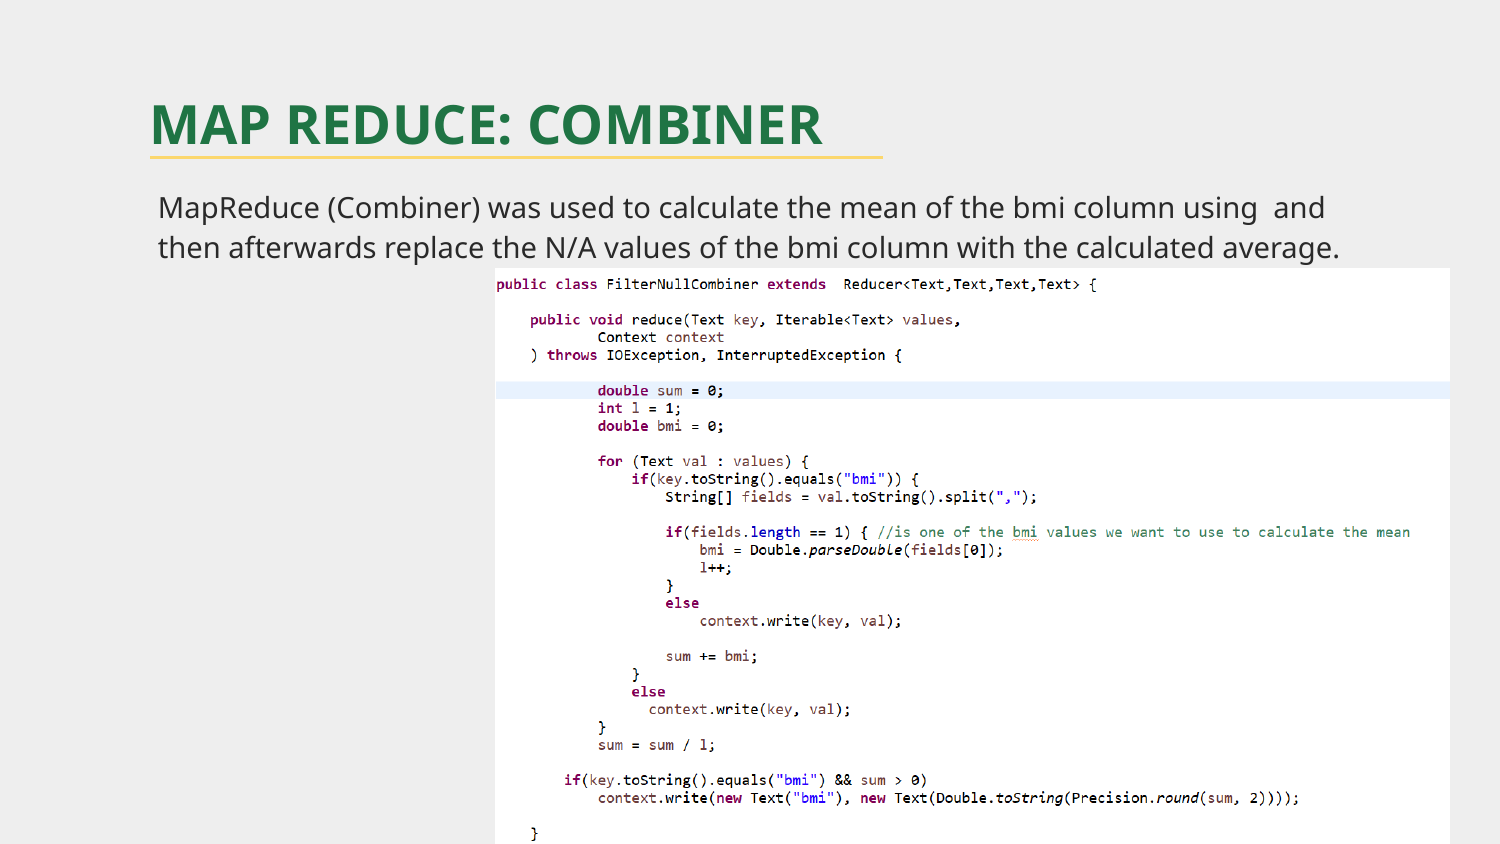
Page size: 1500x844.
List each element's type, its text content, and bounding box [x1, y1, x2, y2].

title MAP REDUCE: COMBINER [134, 75, 1366, 169]
list MapReduce (Combiner) was used to calculate the mean of the bmi column using and then afterwards replace the N/A values ​​of the bmi column with the calculated average. [115, 169, 1375, 317]
picture [495, 268, 1451, 844]
